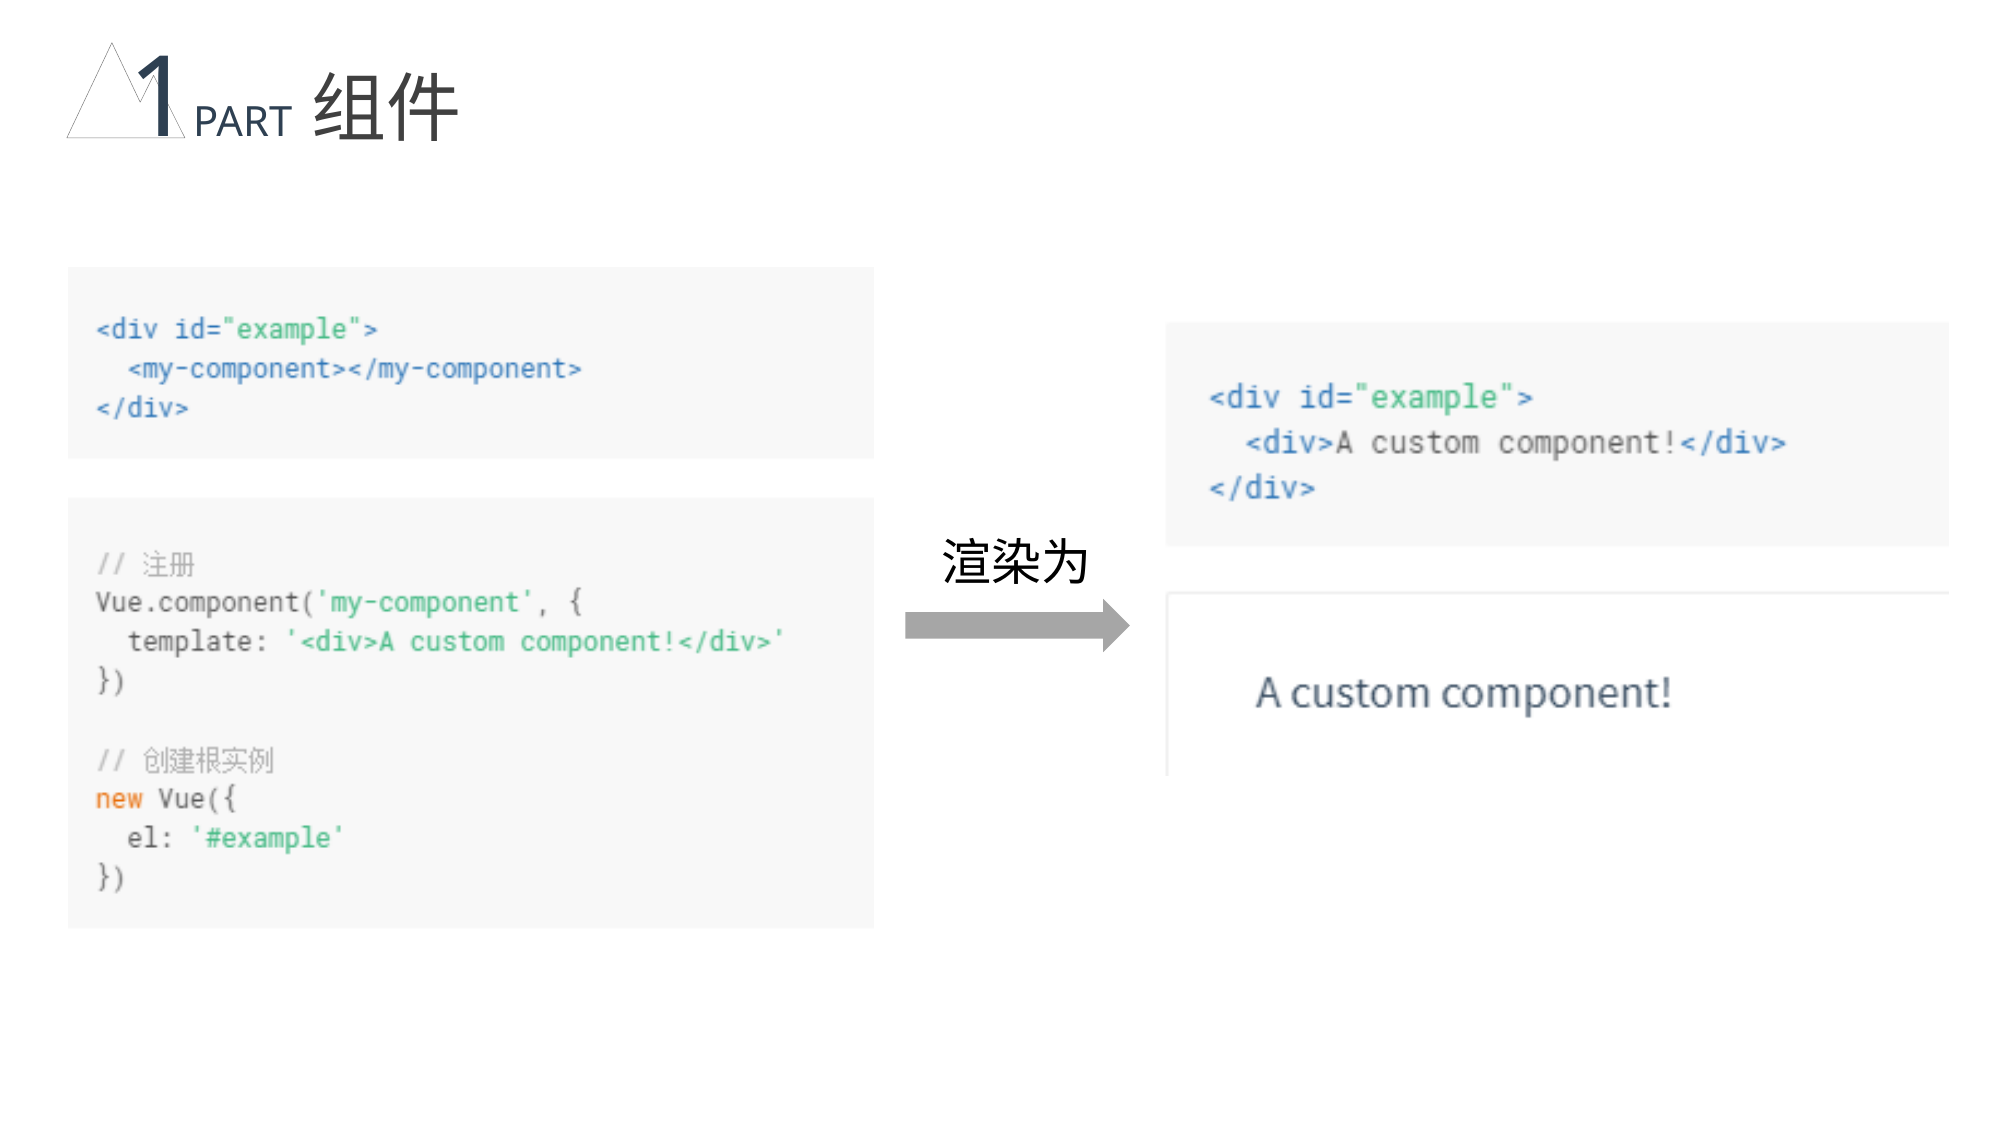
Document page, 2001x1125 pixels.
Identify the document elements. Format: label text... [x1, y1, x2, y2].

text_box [66, 16, 389, 169]
picture [1158, 302, 1949, 776]
text_box 渲染为 [926, 522, 1107, 598]
text_box 组件 [393, 52, 477, 158]
picture [68, 266, 874, 931]
text_box [903, 598, 1132, 655]
